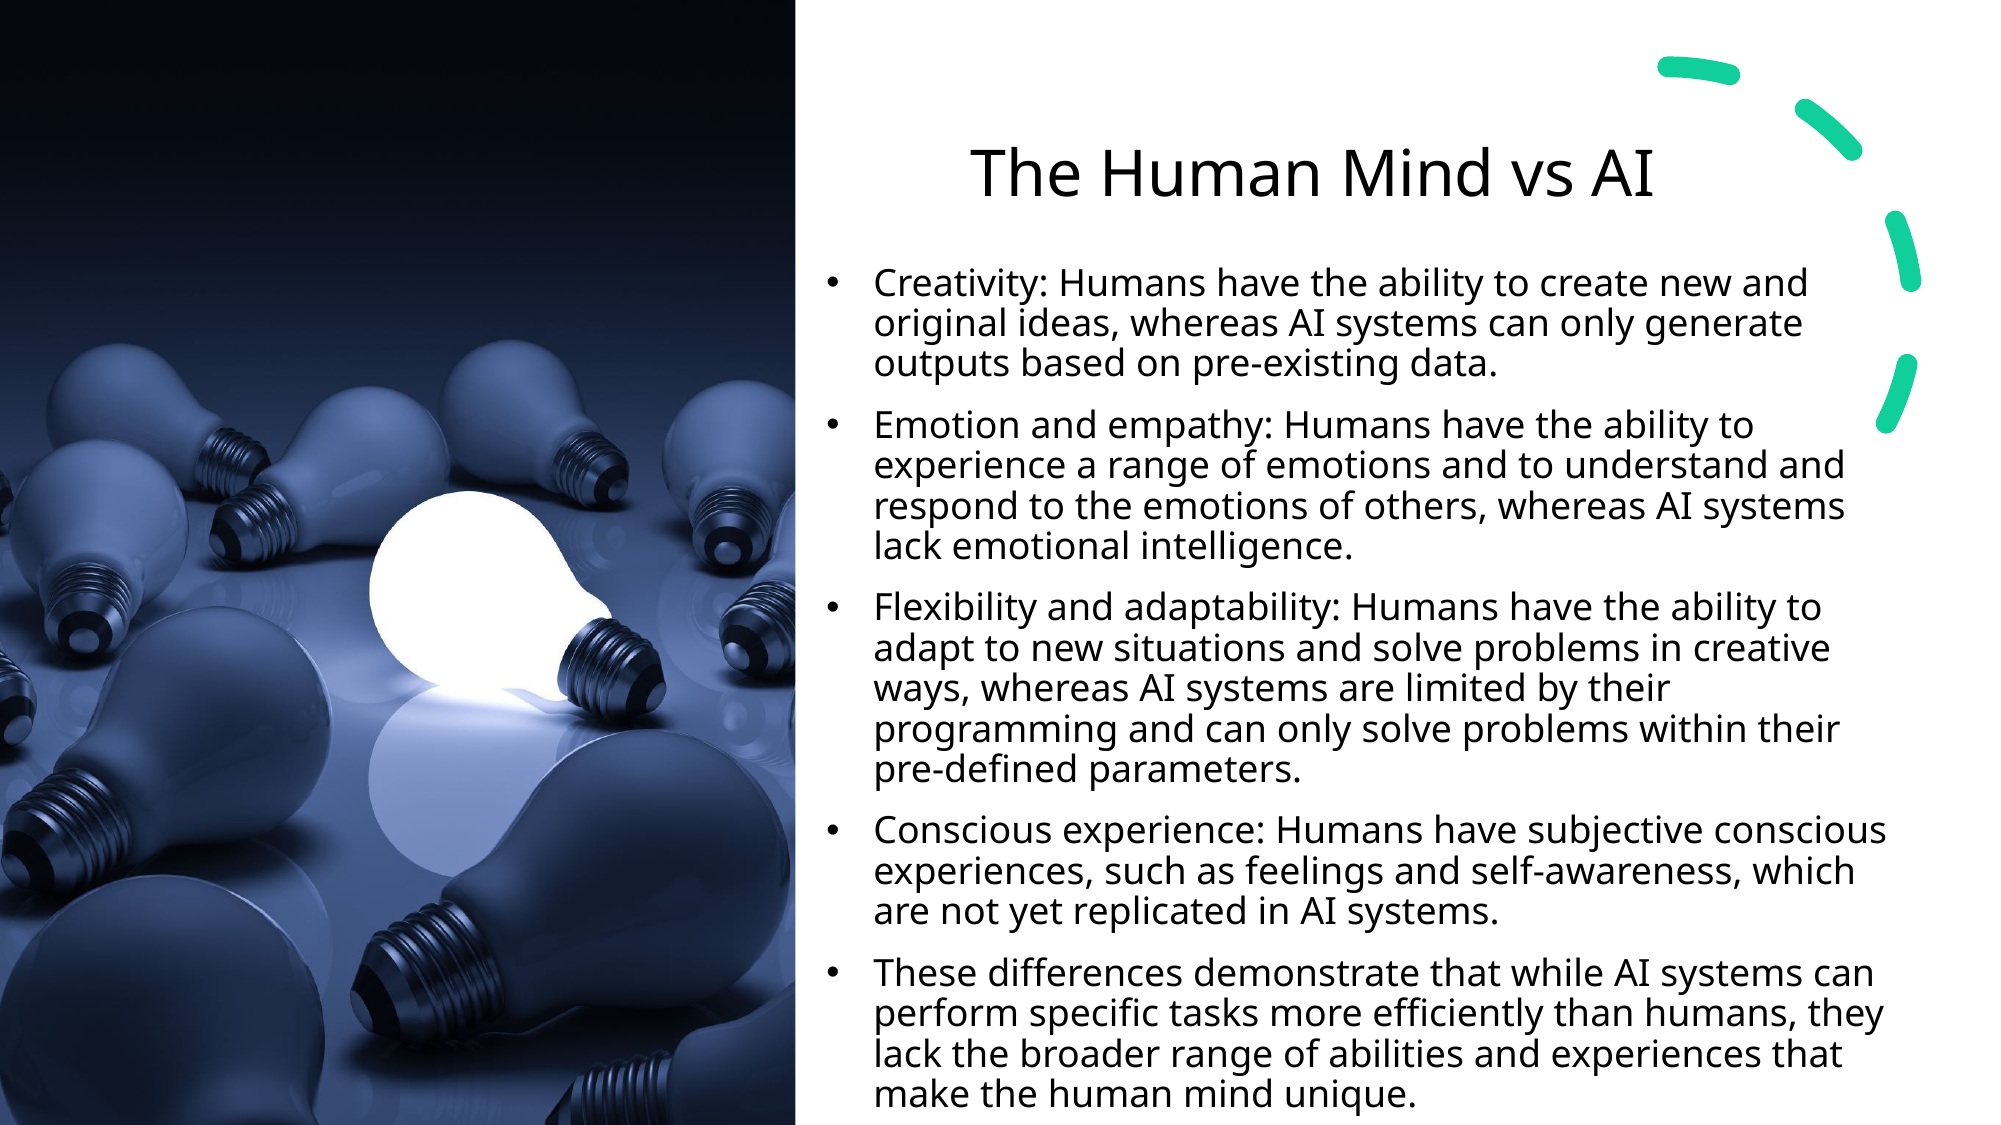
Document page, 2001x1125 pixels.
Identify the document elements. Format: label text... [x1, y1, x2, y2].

list Creativity: Humans have the ability to create new and original ideas, whereas AI systems can only generate outputs based on pre-existing data. Emotion and empathy: Humans have the ability to experience a range of emotions and to understand and respond to the emotions of others, whereas AI systems lack emotional intelligence. Flexibility and adaptability: Humans have the ability to adapt to new situations and solve problems in creative ways, whereas AI systems are limited by their programming and can only solve problems within their pre-defined parameters. Conscious experience: Humans have subjective conscious experiences, such as feelings and self-awareness, which are not yet replicated in AI systems. These differences demonstrate that while AI systems can perform specific tasks more efficiently than humans, they lack the broader range of abilities and experiences that make the human mind unique. [811, 256, 1921, 1066]
text_box [796, 0, 2000, 1125]
picture [0, 0, 796, 1125]
text_box [1895, 219, 1907, 256]
title The Human Mind vs AI [955, 66, 1895, 256]
